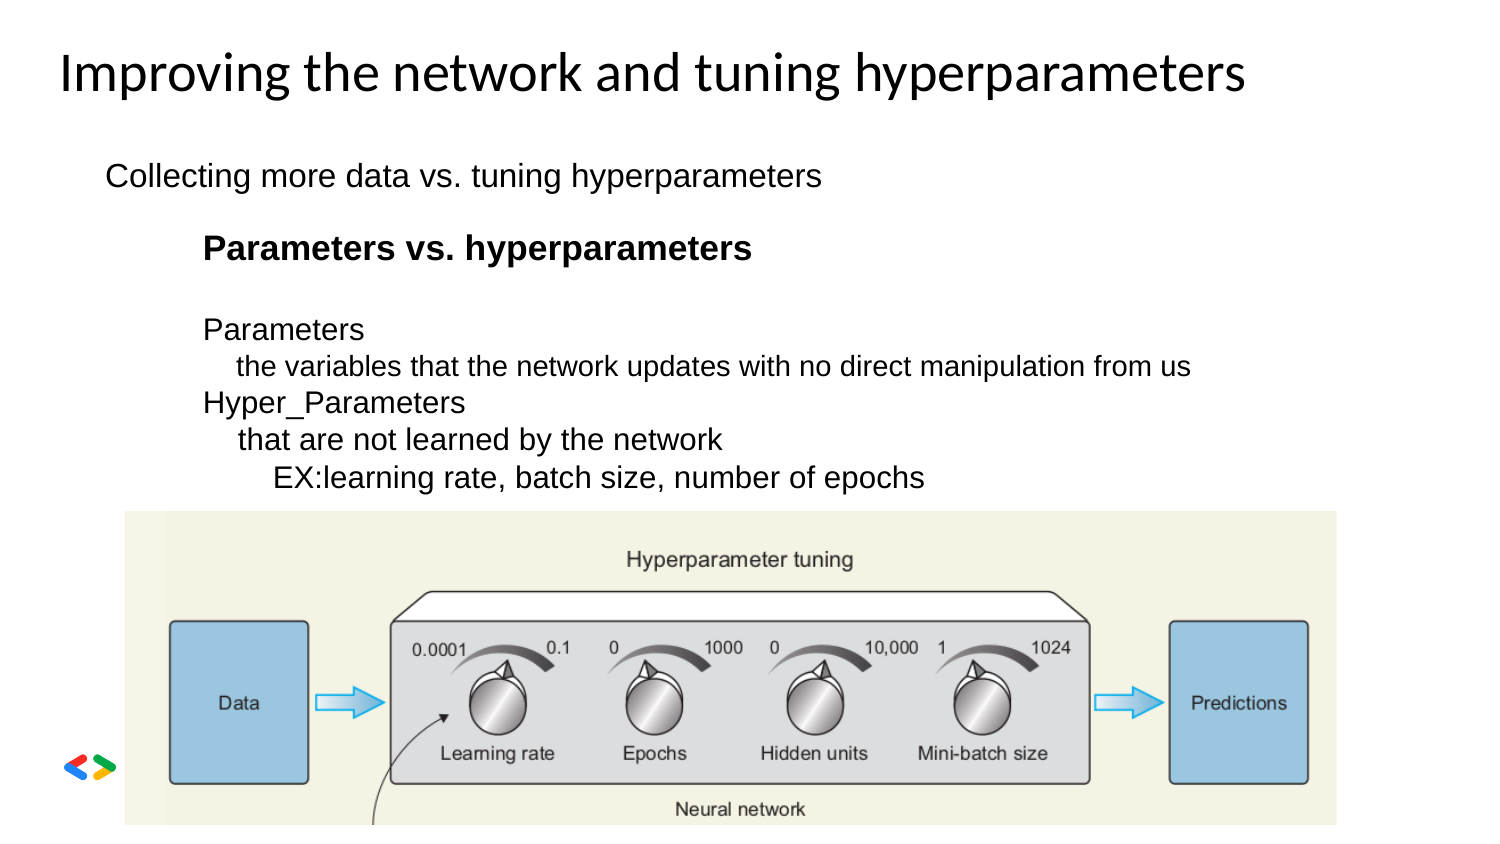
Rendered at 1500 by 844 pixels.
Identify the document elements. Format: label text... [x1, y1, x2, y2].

picture [64, 510, 1337, 825]
text_box Collecting more data vs. tuning hyperparameters [90, 138, 972, 209]
text_box Parameters vs. hyperparameters Parameters the variables that the network updates with no direct manipulation from us Hyper_Parameters that are not learned by the network EX:learning rate, batch size, number of epochs [187, 209, 1425, 510]
text_box Improving the network and tuning hyperparameters [48, 0, 1456, 139]
